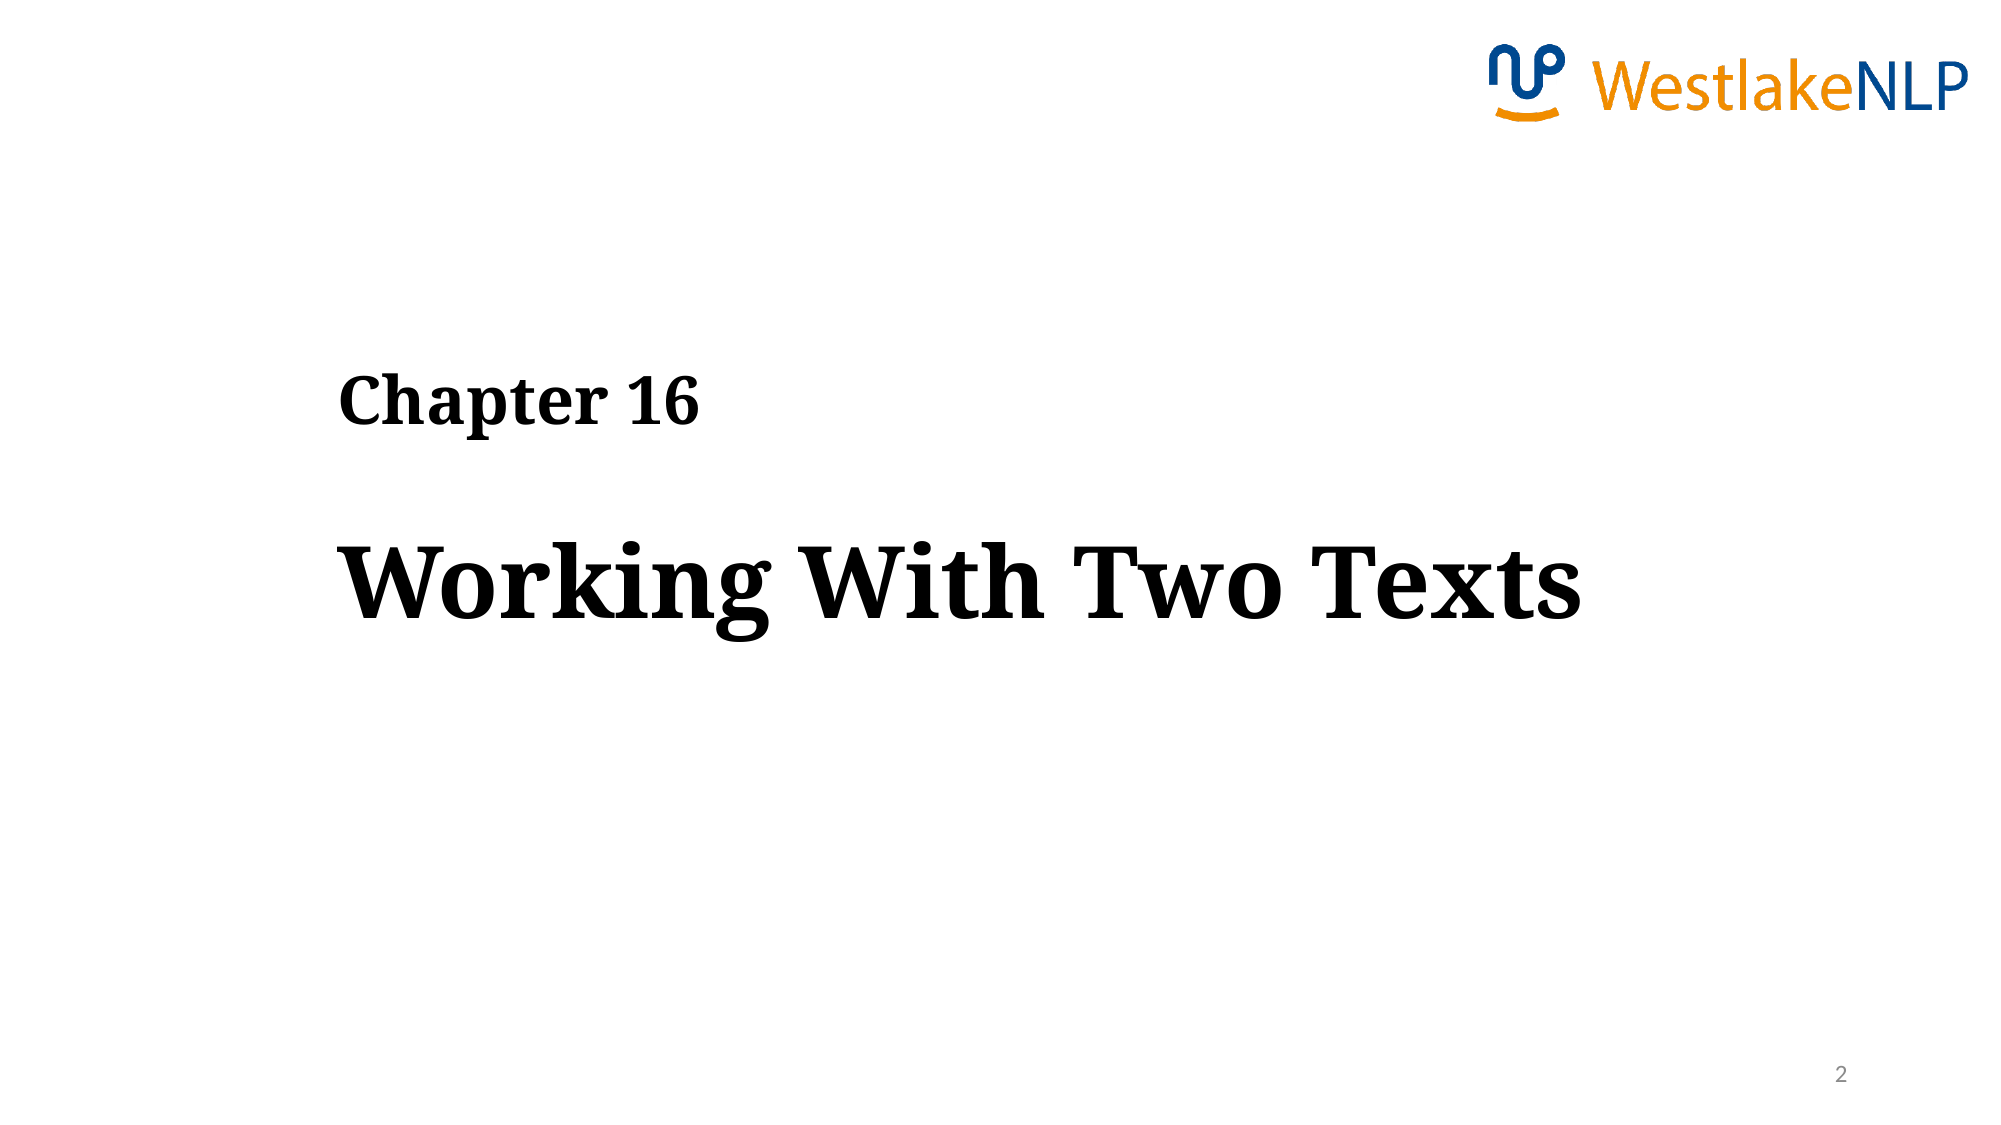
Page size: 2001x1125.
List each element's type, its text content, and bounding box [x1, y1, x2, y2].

text_box Chapter 16 Working With Two Texts [322, 350, 1678, 646]
slide_number 2 [1412, 1042, 1863, 1103]
picture [1459, 0, 2000, 170]
